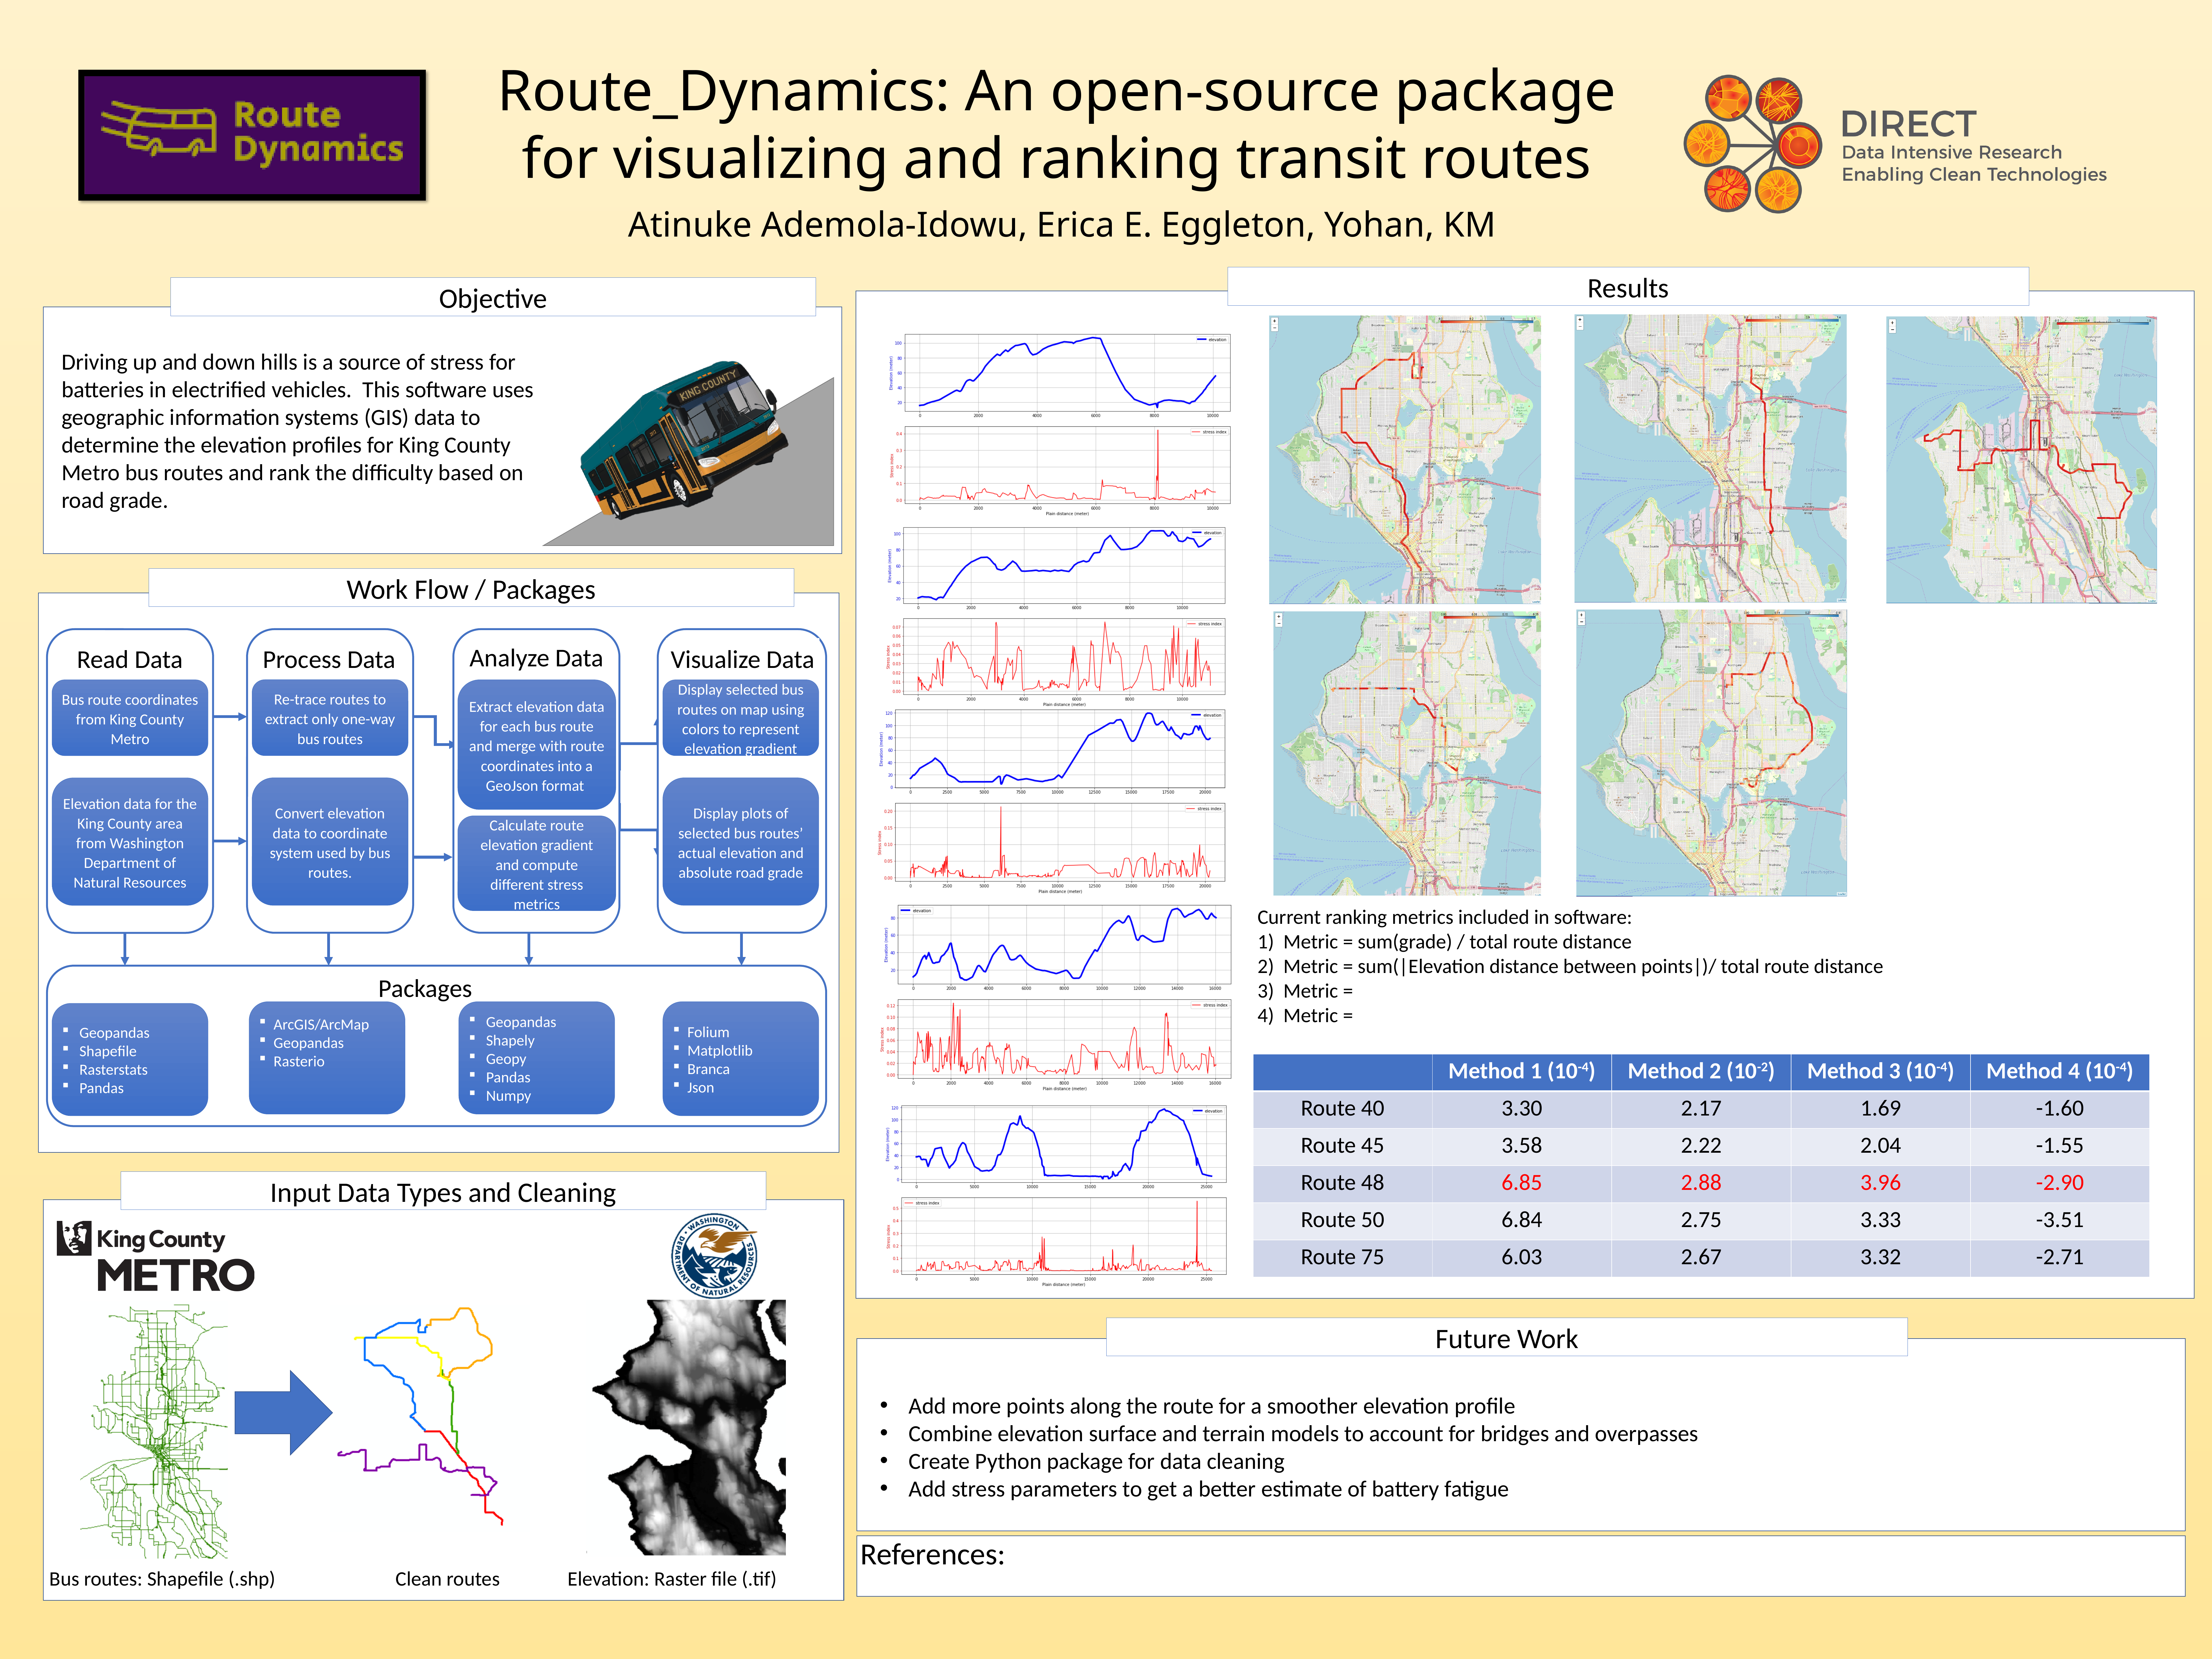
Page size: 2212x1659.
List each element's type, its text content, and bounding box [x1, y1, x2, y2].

picture [330, 1305, 530, 1532]
table_header Method 1 (10-4) [1433, 1054, 1611, 1090]
picture [1576, 610, 1847, 896]
table_cell 2.17 [1612, 1092, 1791, 1128]
table_cell -3.51 [1971, 1203, 2149, 1240]
text_box [542, 512, 616, 546]
table_header [1253, 1054, 1432, 1090]
text_box [857, 1338, 2186, 1531]
picture [1886, 316, 2157, 603]
text_box Folium Matplotlib Branca Json [662, 1001, 819, 1116]
table_header Method 3 (10-4) [1791, 1054, 1970, 1090]
table_cell 2.75 [1612, 1203, 1791, 1240]
text_box [857, 1535, 2186, 1597]
text_box [43, 1199, 844, 1601]
text_box Route_Dynamics: An open-source package for visualizing and ranking transit routes [464, 52, 1649, 192]
text_box Geopandas Shapely Geopy Pandas Numpy [458, 1001, 615, 1114]
table_cell -2.90 [1971, 1166, 2149, 1202]
table_cell 3.33 [1791, 1203, 1970, 1240]
text_box Add more points along the route for a smoother elevation profile Combine elevation surface and terrain models to account for bridges and overpasses Create Python package for data cleaning Add stress parameters to get a better estimate of battery fatigue [875, 1388, 1882, 1504]
table_cell 2.22 [1612, 1129, 1791, 1165]
table_cell Route 40 [1253, 1092, 1432, 1128]
text_box Geopandas Shapefile Rasterstats Pandas [52, 1003, 208, 1116]
picture [1273, 611, 1541, 896]
text_box Objective [171, 277, 816, 316]
text_box Bus routes: Shapefile (.shp) [45, 1563, 335, 1592]
table_cell Route 75 [1253, 1240, 1432, 1277]
table_cell -2.71 [1971, 1240, 2149, 1277]
table_header Method 4 (10-4) [1971, 1054, 2149, 1090]
picture [1575, 314, 1847, 602]
text_box Current ranking metrics included in software: 1) Metric = sum(grade) / total route distance 2) Metric = sum(|Elevation distance between points|)/ total route distance 3) Metric = 4) Metric = [1253, 901, 2143, 1029]
table_cell 2.04 [1791, 1129, 1970, 1165]
text_box [38, 593, 839, 1153]
picture [80, 1301, 228, 1559]
table_cell Route 45 [1253, 1129, 1432, 1165]
text_box [856, 291, 2194, 1299]
table_cell 2.88 [1612, 1166, 1791, 1202]
picture [883, 1102, 1230, 1289]
text_box [46, 965, 827, 1127]
table_cell -1.60 [1971, 1092, 2149, 1128]
picture [57, 1221, 254, 1292]
picture [887, 330, 1234, 518]
table_cell 3.32 [1791, 1240, 1970, 1277]
text_box ArcGIS/ArcMap Geopandas Rasterio [249, 1001, 406, 1114]
text_box References: [856, 1532, 1741, 1573]
table_cell 1.69 [1791, 1092, 1970, 1128]
text_box Elevation: Raster file (.tif) [563, 1563, 853, 1592]
table_cell 6.03 [1433, 1240, 1611, 1277]
picture [1668, 52, 2184, 237]
text_box [43, 307, 842, 554]
table_cell 3.30 [1433, 1092, 1611, 1128]
table_header Method 2 (10-2) [1612, 1054, 1791, 1090]
picture [84, 76, 420, 194]
text_box Input Data Types and Cleaning [121, 1171, 766, 1210]
picture [878, 901, 1235, 1093]
text_box Work Flow / Packages [149, 568, 794, 607]
text_box Driving up and down hills is a source of stress for batteries in electrified vehicles. This software uses geographic information systems (GIS) data to determine the elevation profiles for King County Metro bus routes and rank the difficulty based on road grade. [57, 344, 561, 515]
text_box [826, 377, 834, 427]
table_cell 3.96 [1791, 1166, 1970, 1202]
text_box Clean routes [391, 1563, 507, 1592]
picture [876, 524, 1229, 896]
table_cell 3.58 [1433, 1129, 1611, 1165]
text_box [633, 448, 834, 546]
text_box Results [1228, 267, 2029, 306]
text_box Future Work [1106, 1318, 1908, 1356]
text_box Packages [374, 967, 484, 998]
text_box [47, 629, 826, 933]
text_box [234, 1370, 330, 1456]
table_cell -1.55 [1971, 1129, 2149, 1165]
text_box Atinuke Ademola-Idowu, Erica E. Eggleton, Yohan, KM [559, 200, 1575, 246]
picture [562, 325, 841, 552]
table_cell 6.85 [1433, 1166, 1611, 1202]
picture [1269, 316, 1541, 604]
table_cell 2.67 [1612, 1240, 1791, 1277]
picture [586, 1201, 786, 1557]
table_cell Route 50 [1253, 1203, 1432, 1240]
table_cell Route 48 [1253, 1166, 1432, 1202]
table_cell 6.84 [1433, 1203, 1611, 1240]
